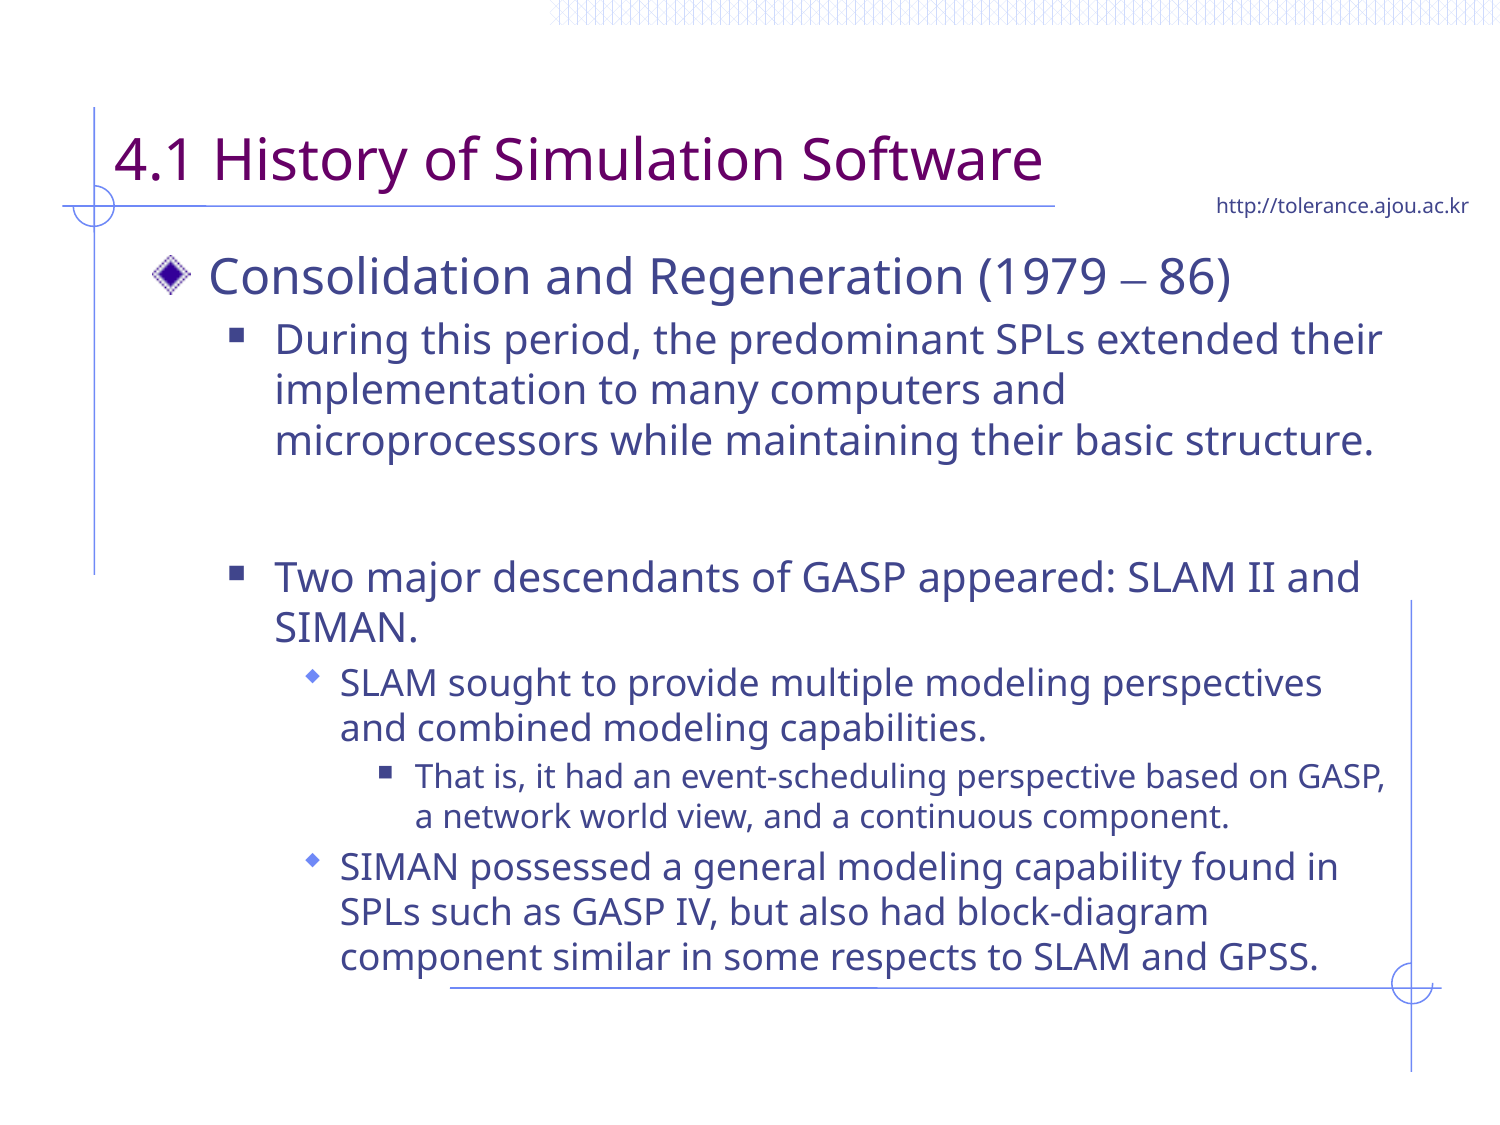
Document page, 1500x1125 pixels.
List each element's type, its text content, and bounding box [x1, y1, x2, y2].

title 4.1 History of Simulation Software [99, 99, 1163, 201]
picture [152, 255, 191, 295]
list Consolidation and Regeneration (1979 – 86) During this period, the predominant SPLs extended their implementation to many computers and microprocessors while maintaining their basic structure. Two major descendants of GASP appeared: SLAM II and SIMAN. SLAM sought to provide multiple modeling perspectives and combined modeling capabilities. That is, it had an event-scheduling perspective based on GASP, a network world view, and a continuous component. SIMAN possessed a general modeling capability found in SPLs such as GASP IV, but also had block-diagram component similar in some respects to SLAM and GPSS. [137, 237, 1413, 988]
